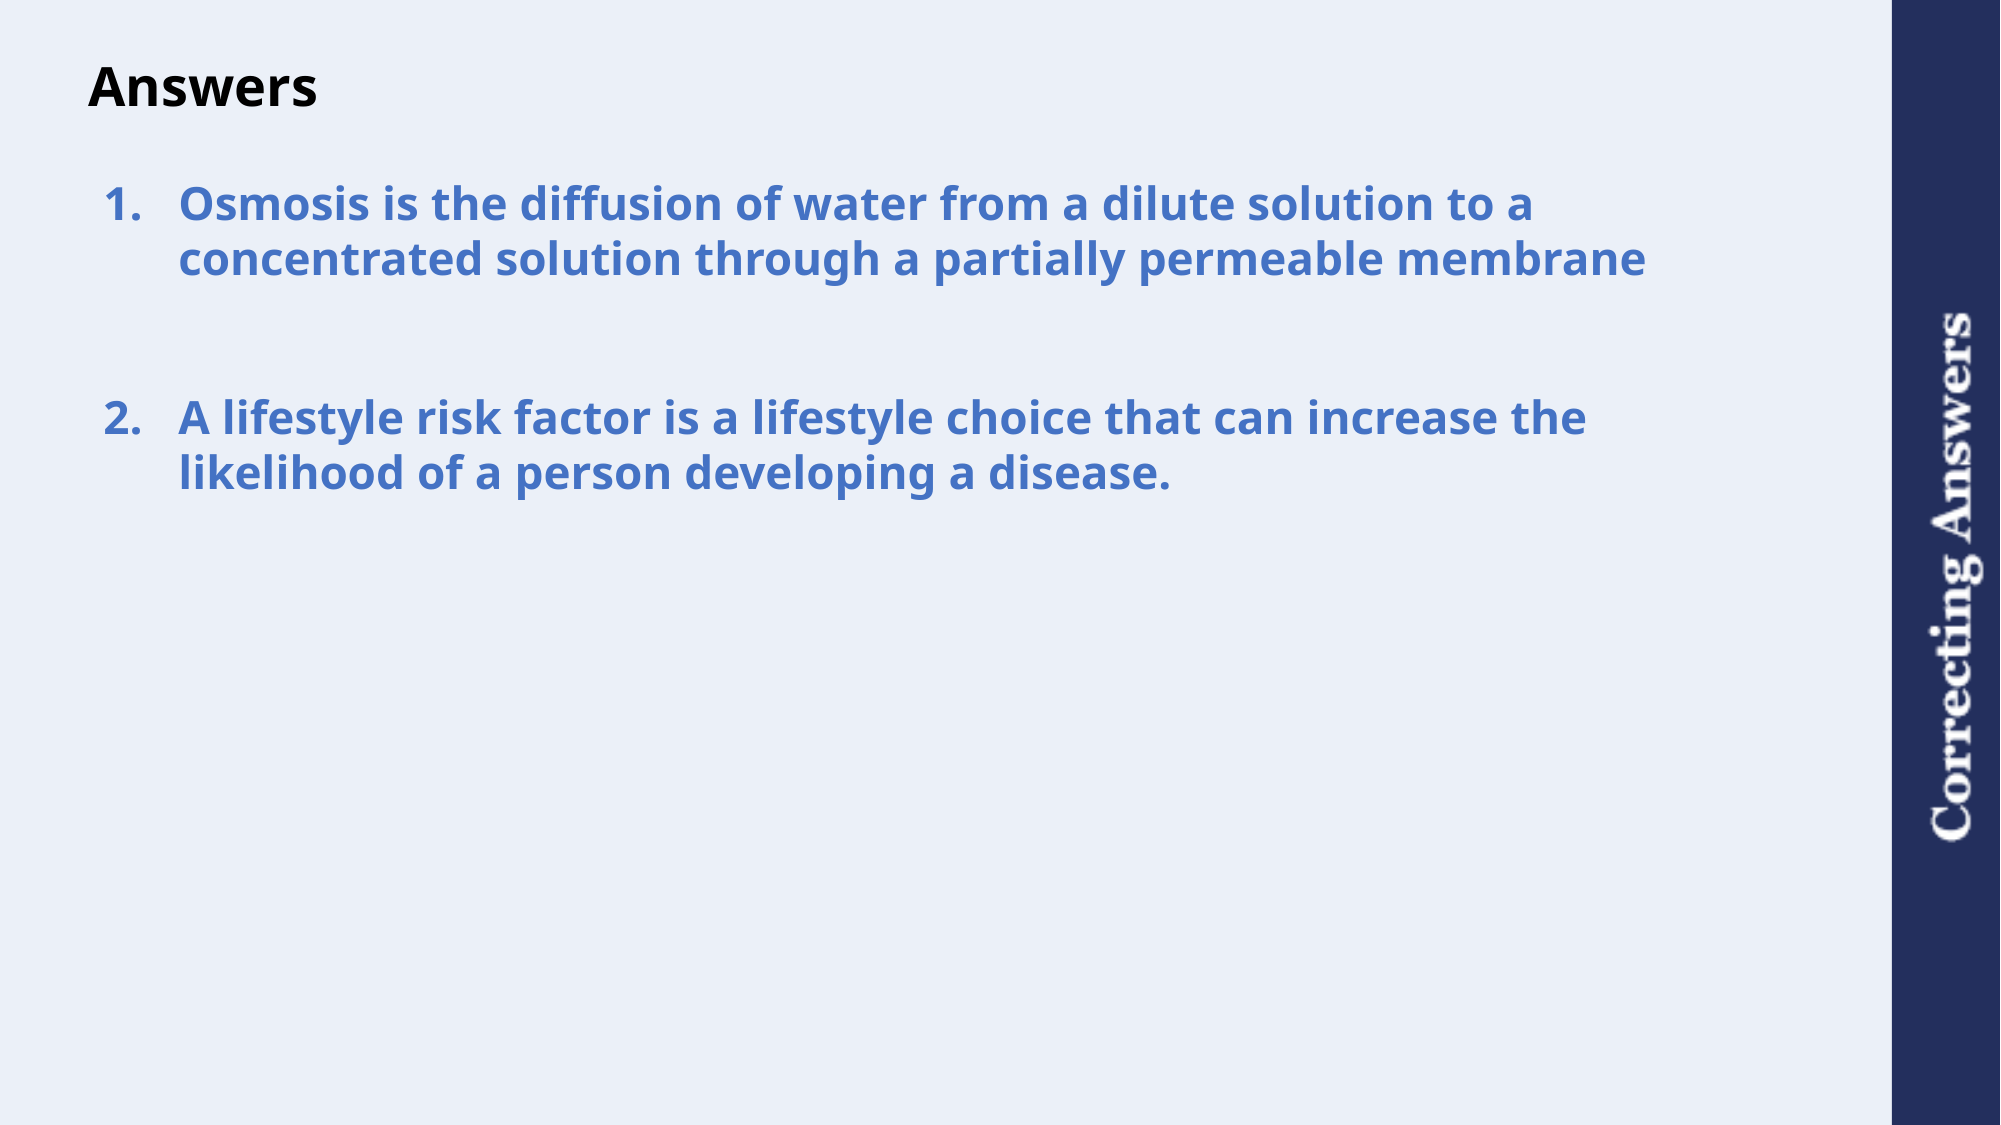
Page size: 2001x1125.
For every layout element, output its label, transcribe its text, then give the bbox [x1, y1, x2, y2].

text_box A lifestyle risk factor is a lifestyle choice that can increase the likelihood of a person developing a disease. [88, 381, 1749, 507]
title Answers [88, 0, 1831, 119]
text_box Osmosis is the diffusion of water from a dilute solution to a concentrated solution through a partially permeable membrane [88, 166, 1749, 292]
picture [1911, 118, 2000, 1054]
